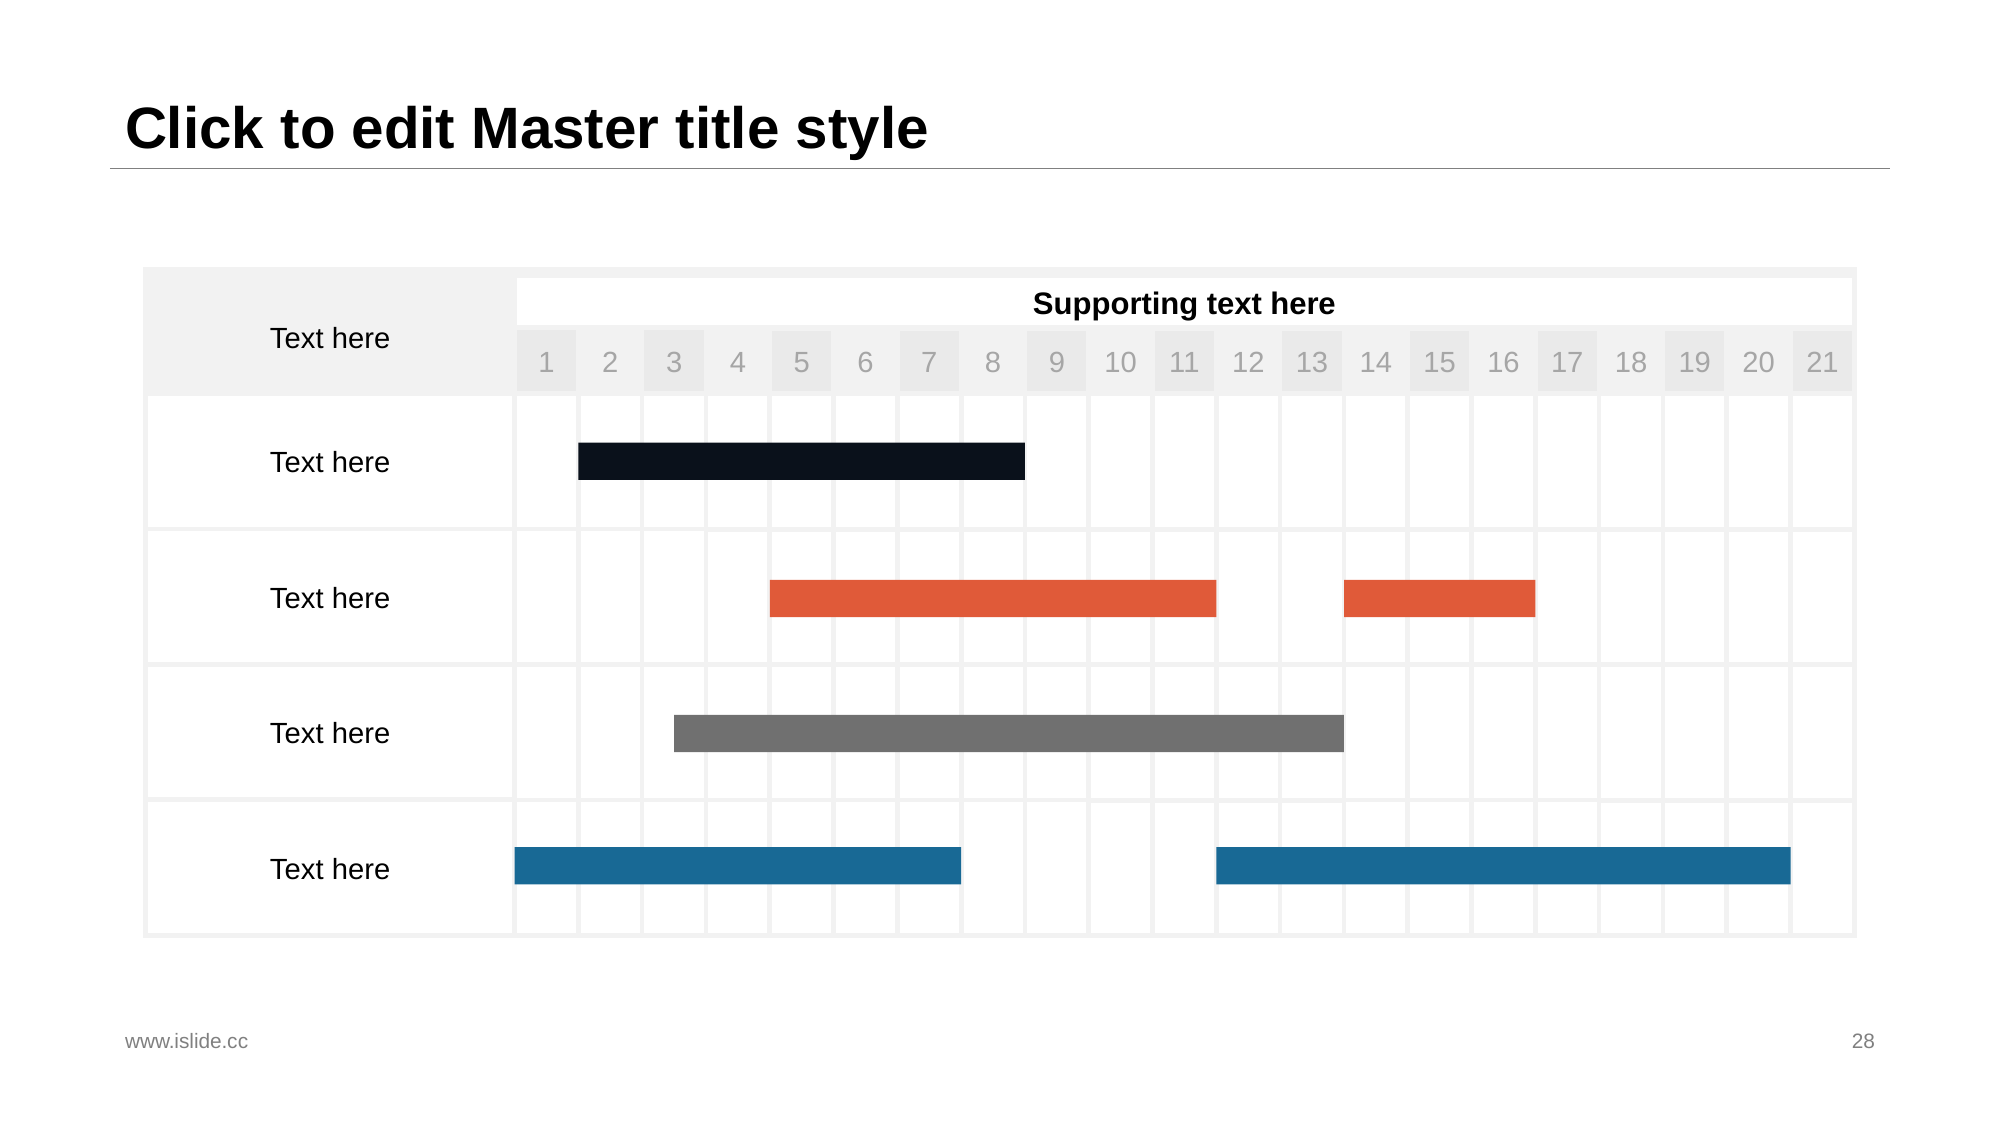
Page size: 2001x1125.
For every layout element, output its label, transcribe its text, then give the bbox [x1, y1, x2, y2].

slide_number 28 [1412, 1023, 1890, 1058]
title Click to edit Master title style [109, 0, 1890, 169]
footer www.islide.cc [109, 1023, 790, 1058]
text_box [145, 268, 1855, 936]
